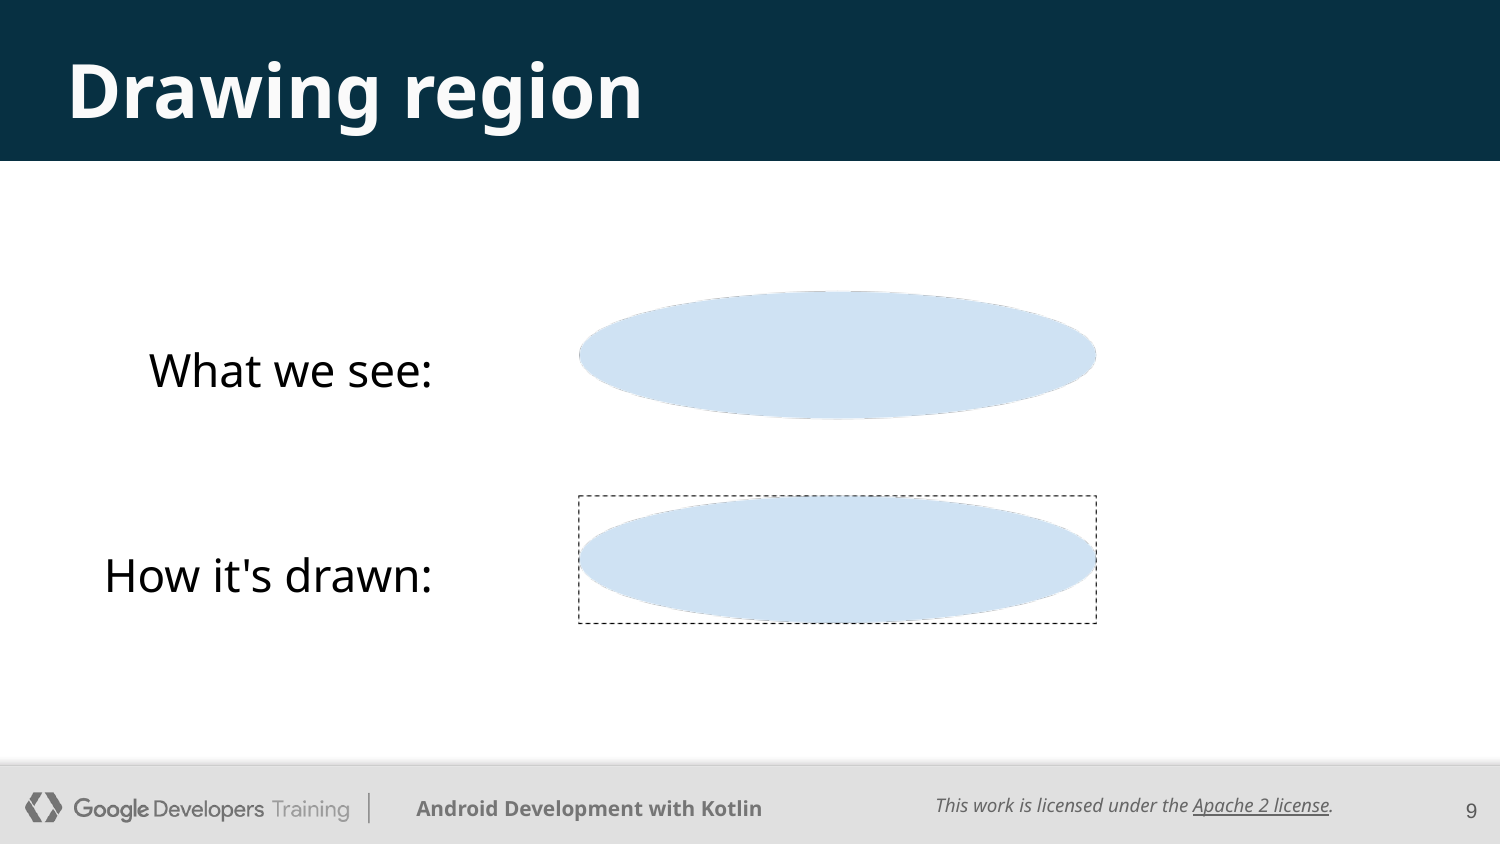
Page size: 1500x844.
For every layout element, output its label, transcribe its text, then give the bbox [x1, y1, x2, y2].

slide_number 9 [1402, 777, 1493, 842]
text_box How it's drawn: [43, 531, 449, 618]
title Drawing region [51, 28, 1449, 122]
picture [0, 161, 1500, 844]
text_box What we see: [43, 326, 449, 392]
